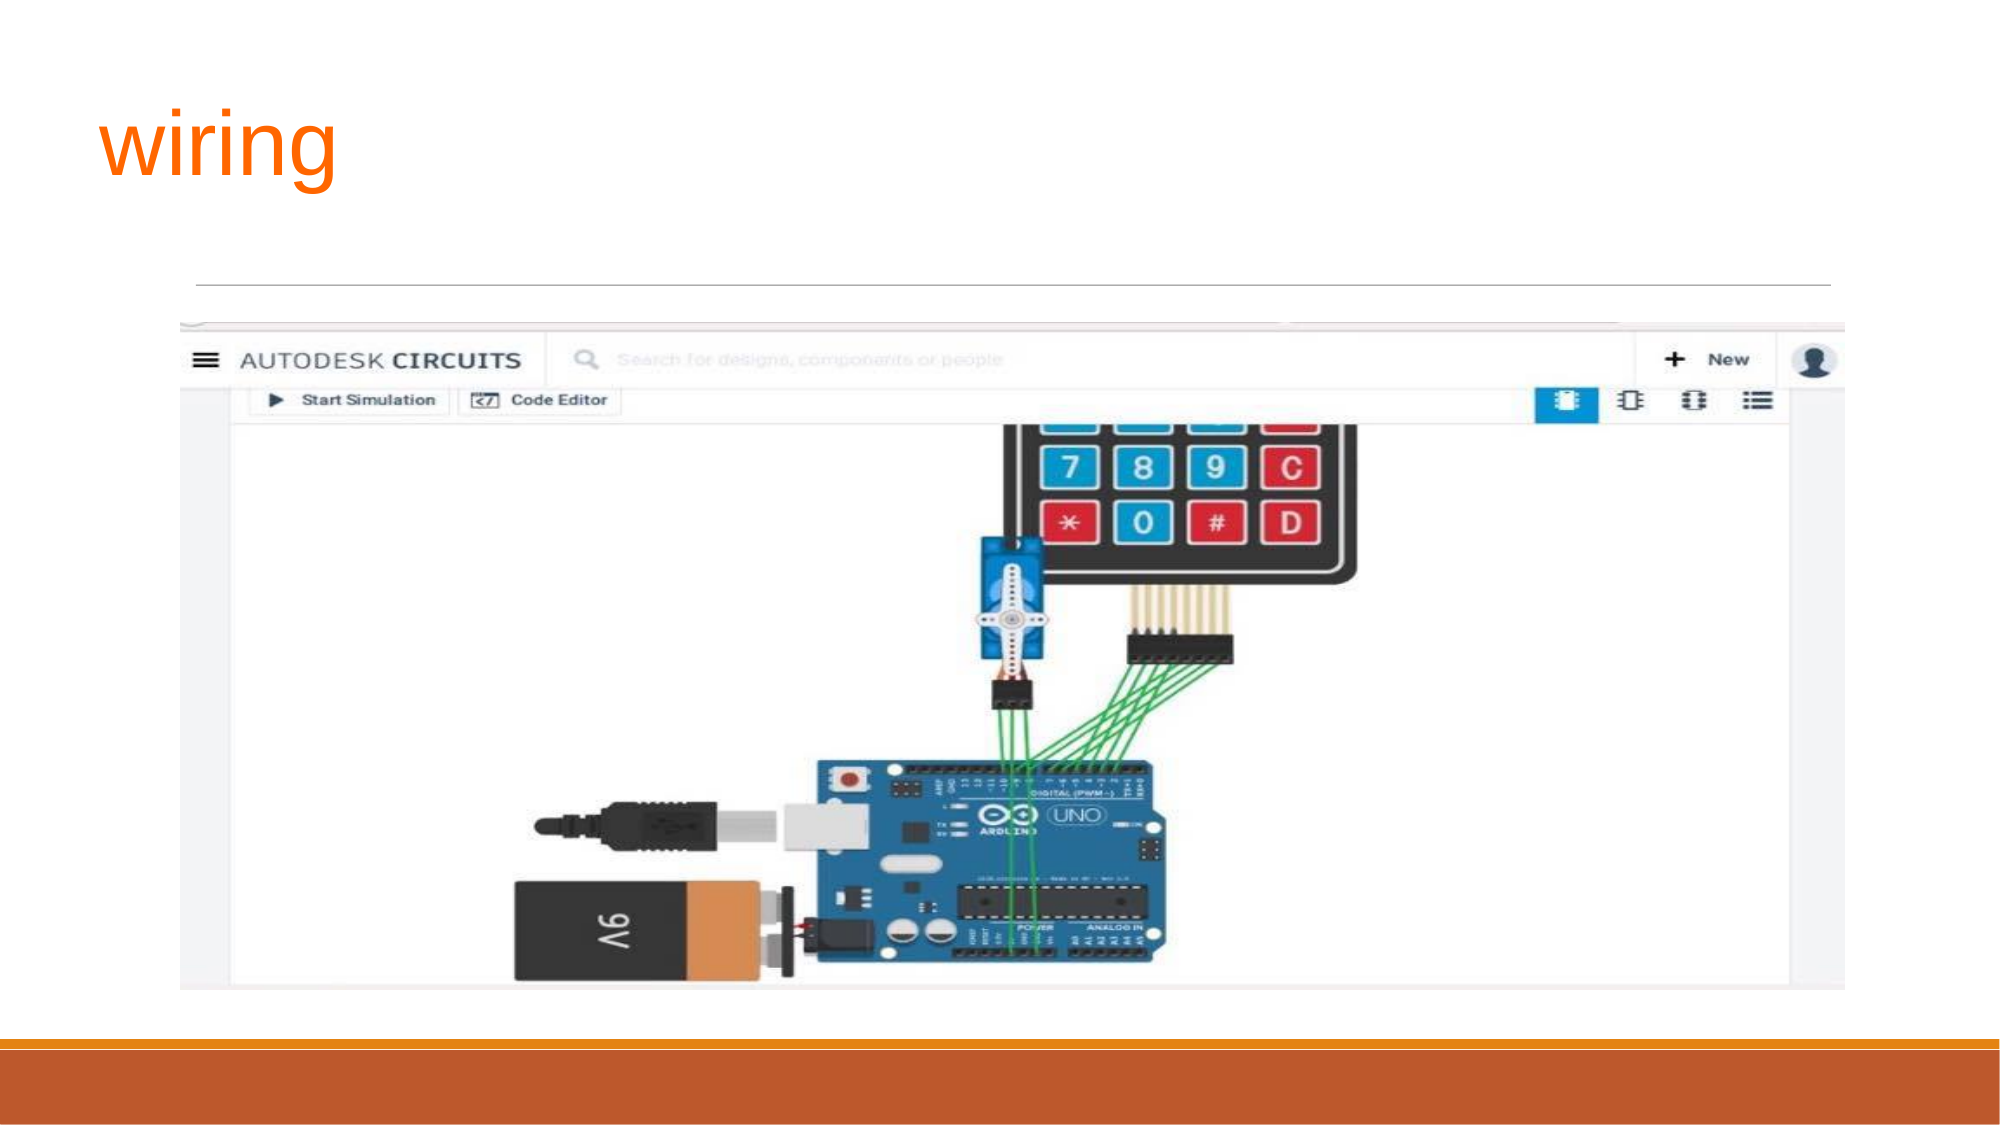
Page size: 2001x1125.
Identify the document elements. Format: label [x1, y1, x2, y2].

picture [179, 322, 1845, 990]
text_box [99, 44, 1900, 233]
text_box [99, 263, 1900, 916]
